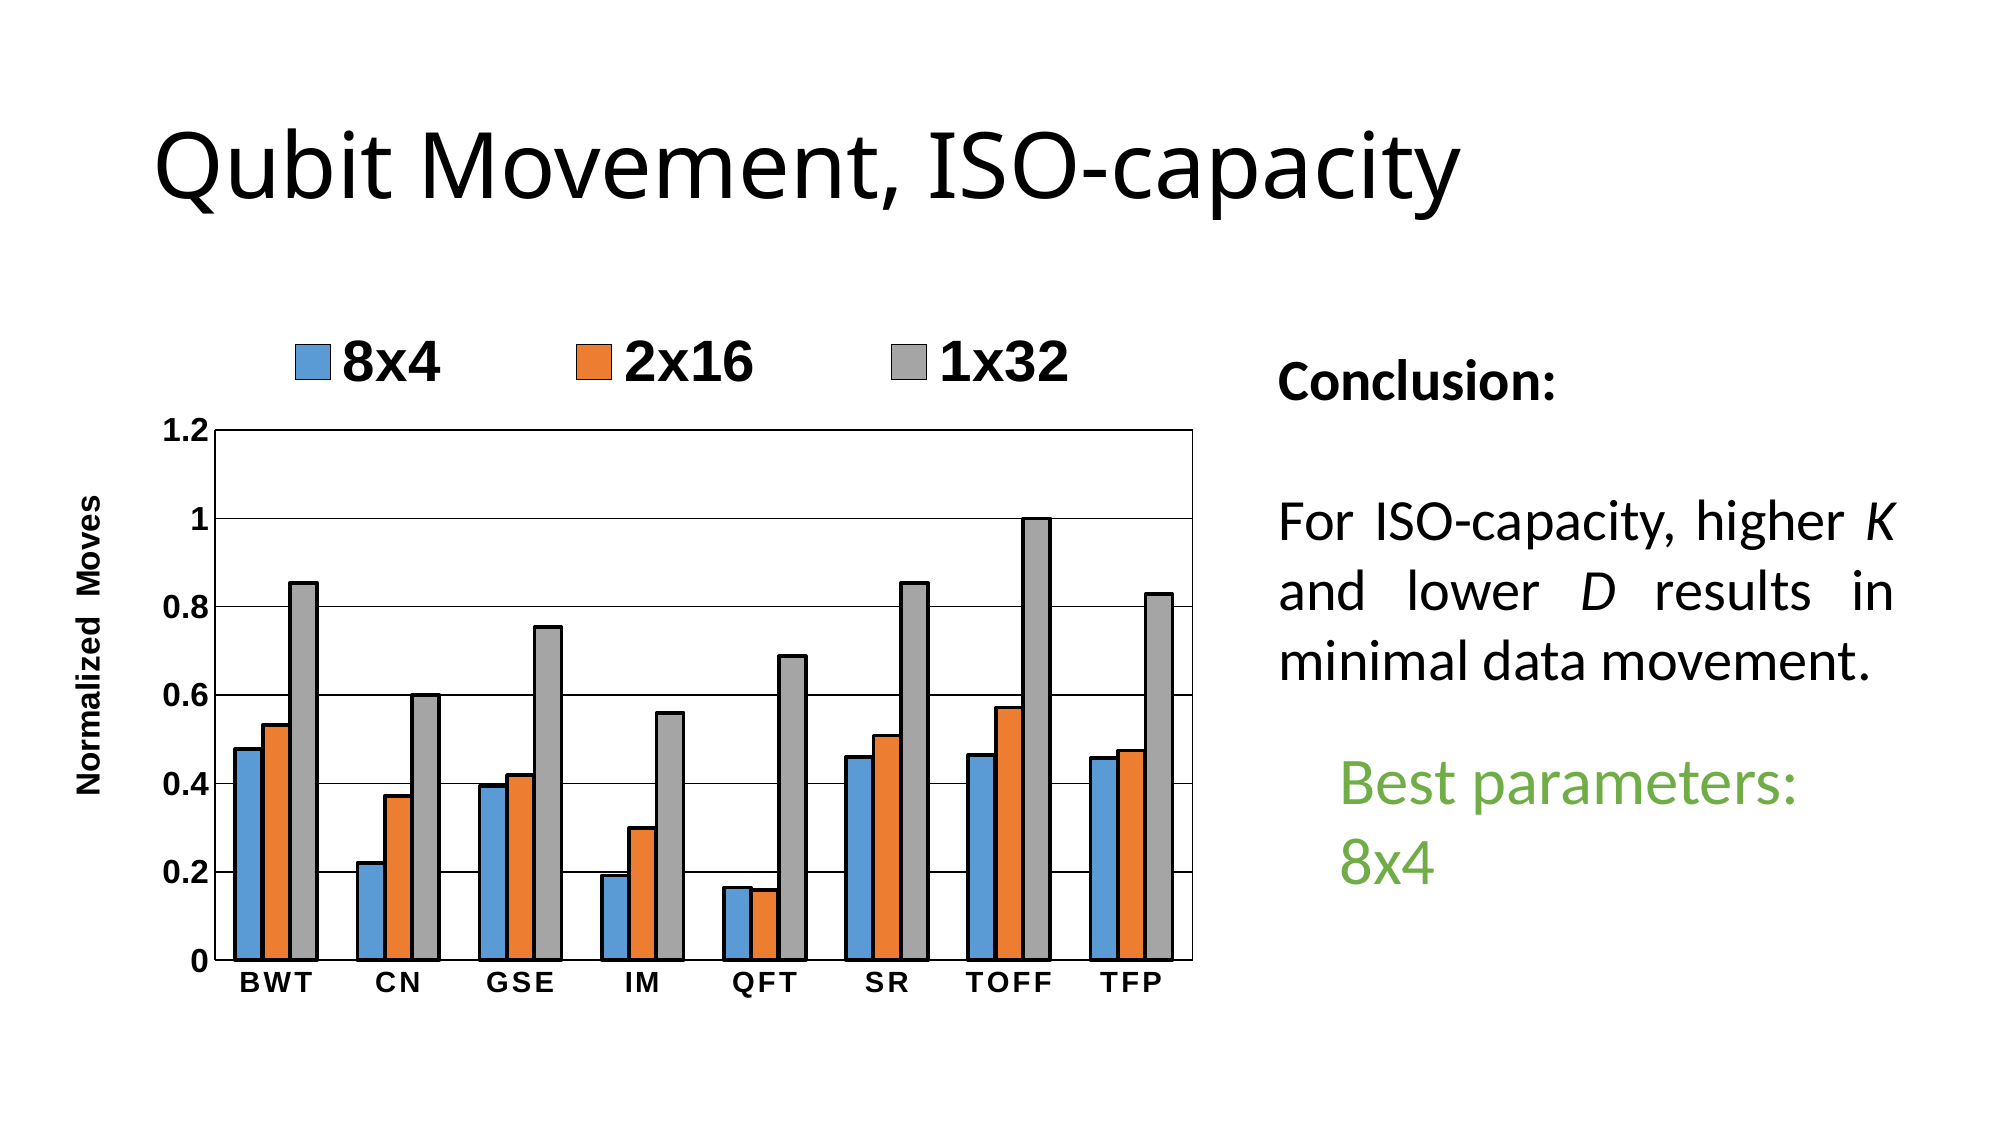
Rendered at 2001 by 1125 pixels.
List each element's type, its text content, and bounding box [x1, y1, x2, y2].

title Qubit Movement, ISO-capacity [137, 59, 1863, 278]
text_box Best parameters: 8x4 [1324, 730, 1863, 906]
text_box Conclusion: For ISO-capacity, higher K and lower D results in minimal data movement. [1263, 334, 1911, 770]
chart [56, 299, 1216, 1014]
